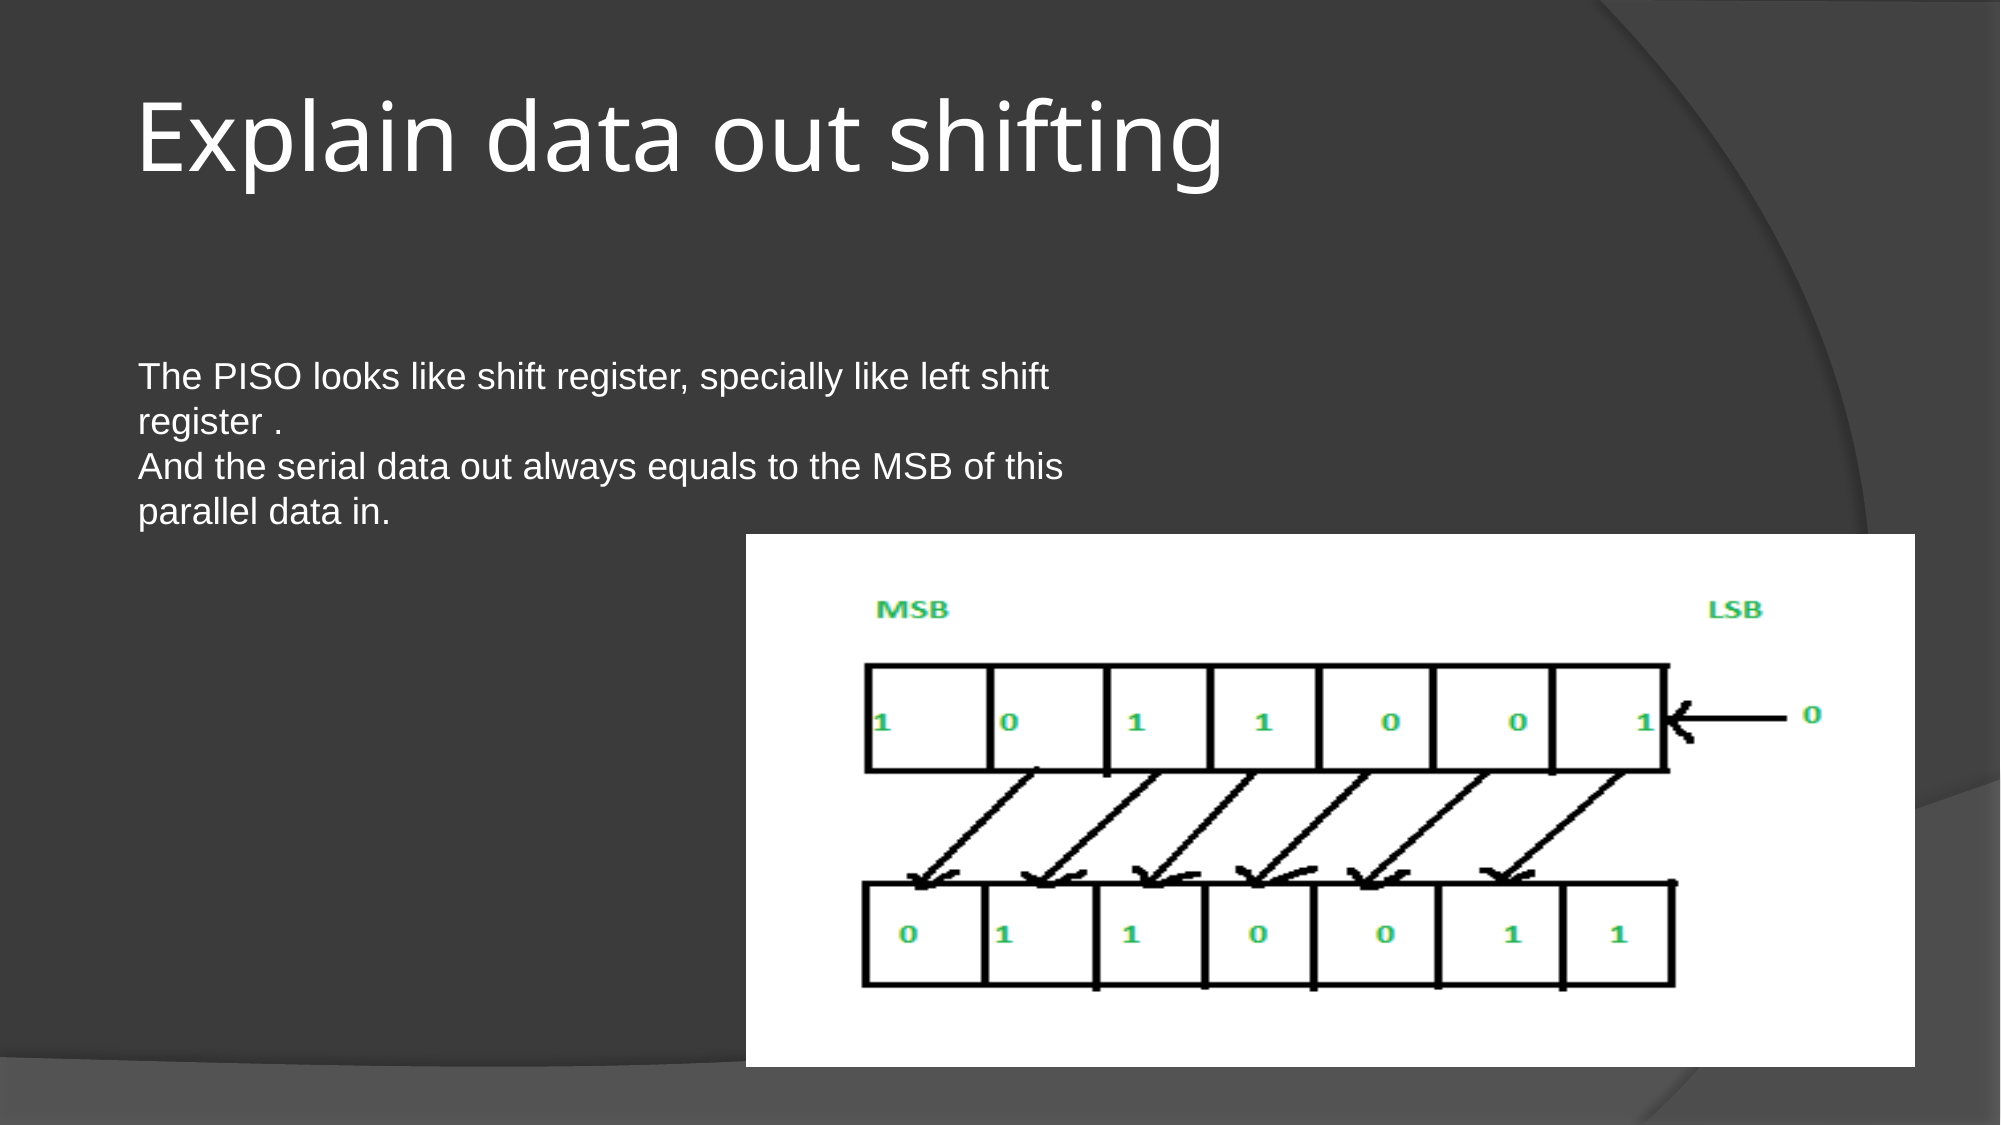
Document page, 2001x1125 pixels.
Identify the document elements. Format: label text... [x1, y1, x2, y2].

title Explain data out shifting [126, 39, 1761, 228]
text_box The PISO looks like shift register, specially like left shift register . And the serial data out always equals to the MSB of this parallel data in. [123, 344, 1141, 585]
picture [746, 534, 1915, 1068]
